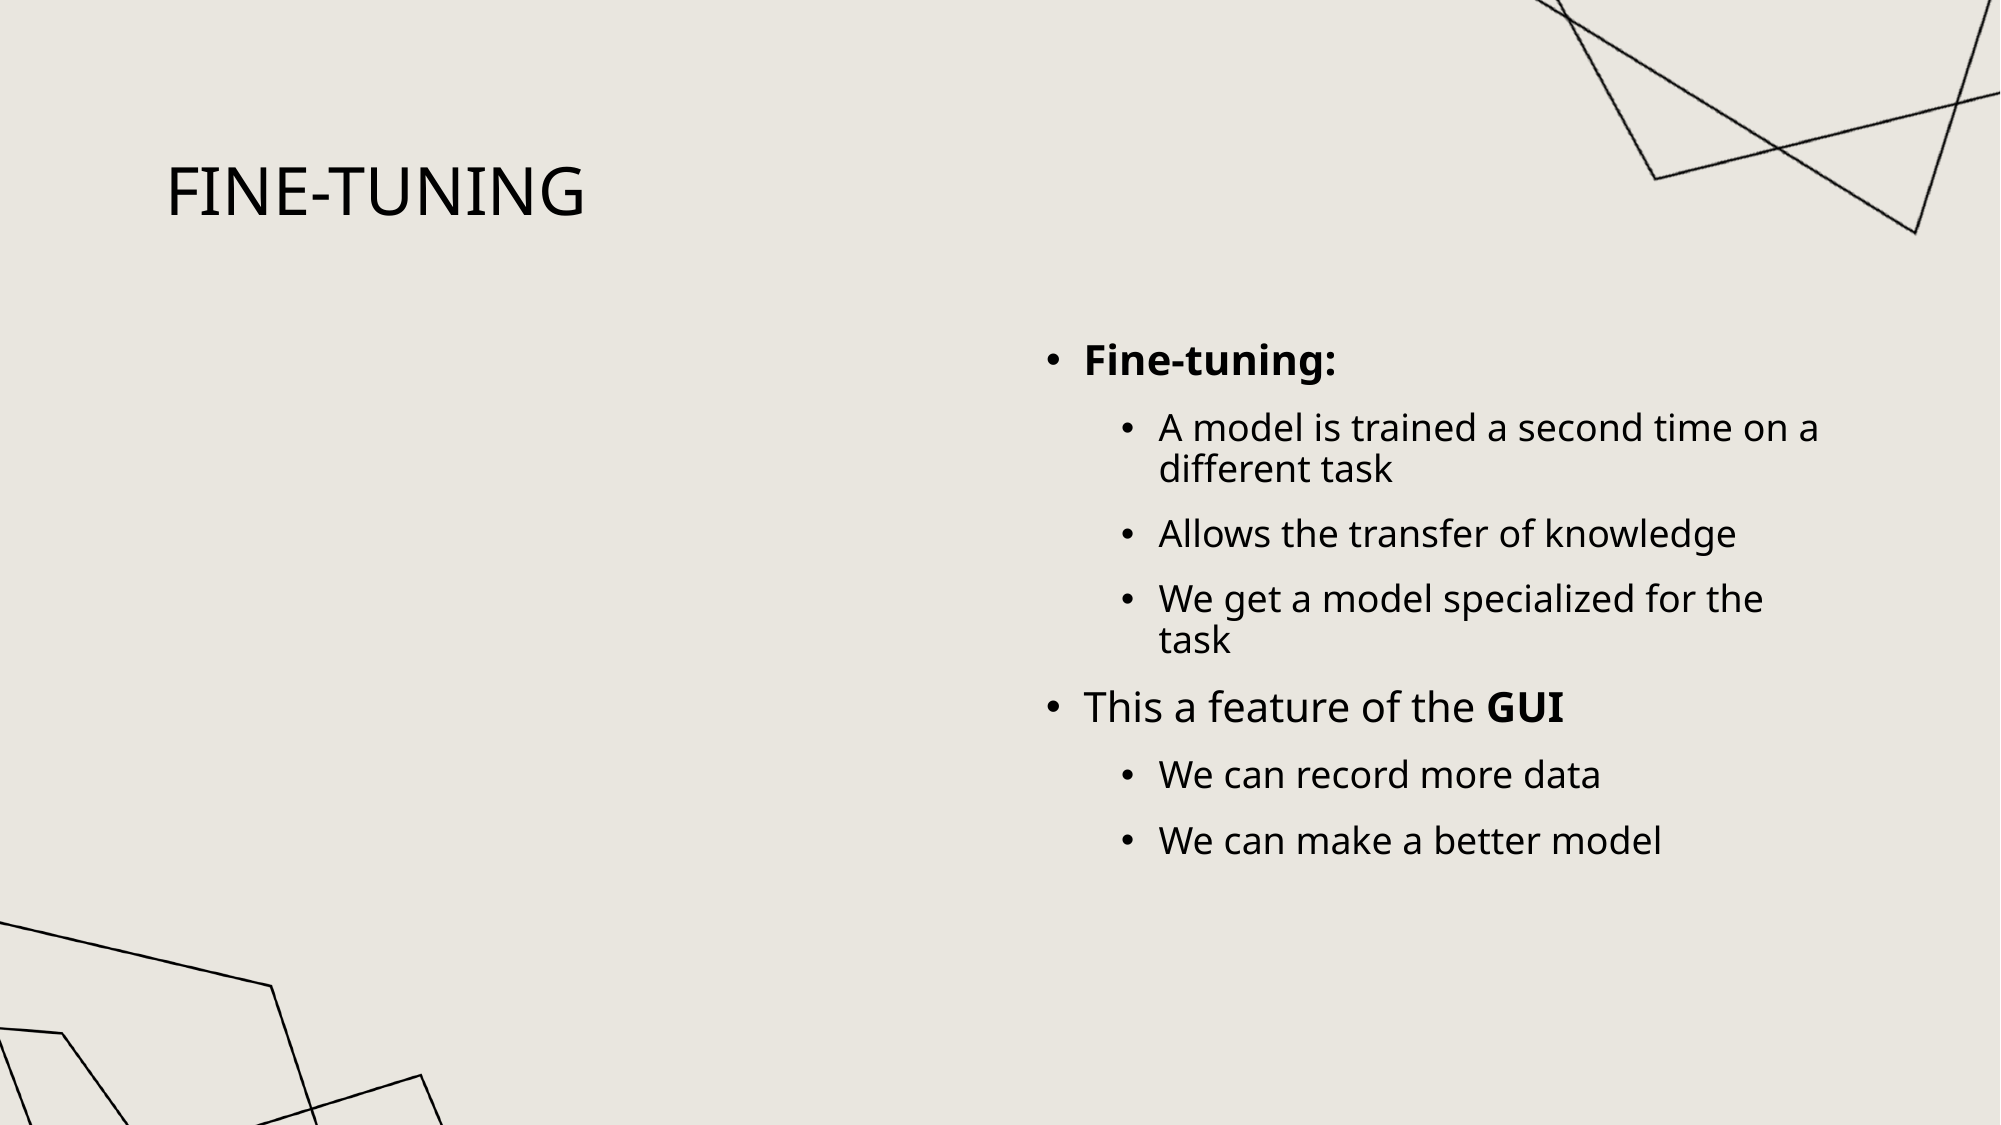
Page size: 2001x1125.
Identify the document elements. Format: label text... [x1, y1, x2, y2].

picture [0, 900, 541, 1125]
list Fine-tuning: A model is trained a second time on a different task Allows the transfer of knowledge We get a model specialized for the task This a feature of the GUI We can record more data We can make a better model [1030, 331, 1850, 947]
picture [1509, 0, 2001, 249]
title Fine-tuning [150, 59, 1850, 328]
